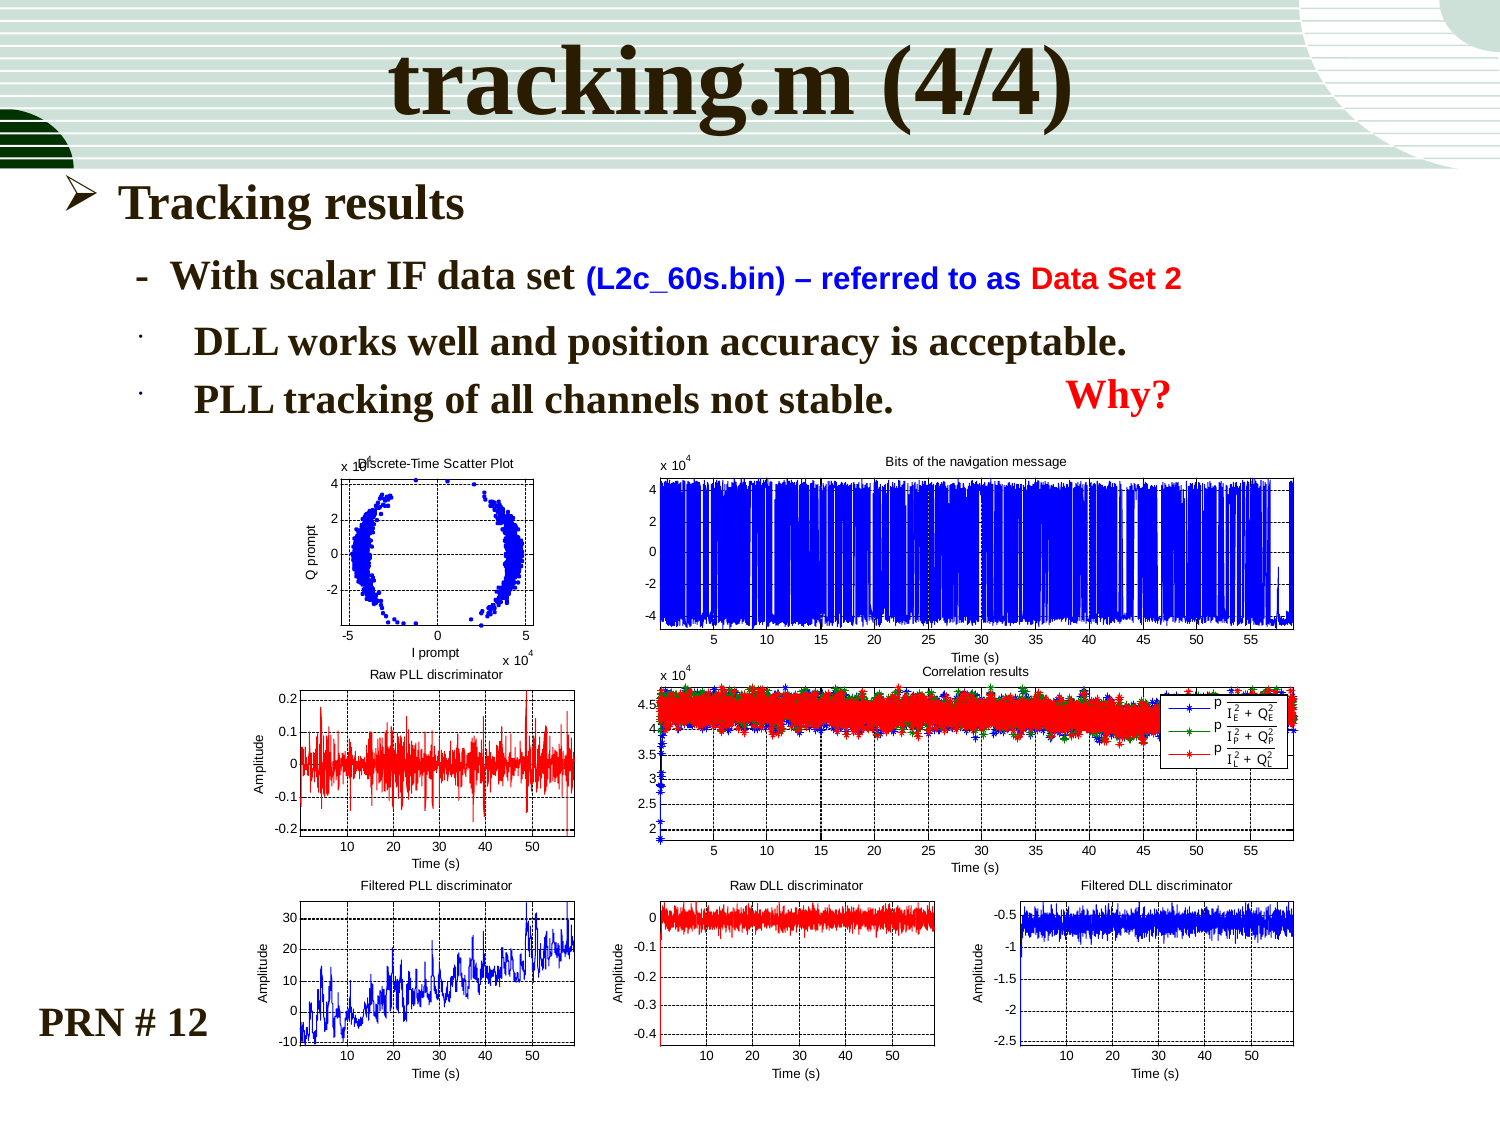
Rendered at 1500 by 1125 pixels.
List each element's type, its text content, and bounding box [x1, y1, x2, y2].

text_box Tracking results - With scalar IF data set (L2c_60s.bin) – referred to as Data Set 2 DLL works well and position accuracy is acceptable. PLL tracking of all channels not stable. [46, 162, 1416, 987]
text_box PRN # 12 [0, 987, 134, 1053]
text_box tracking.m (4/4) [237, 24, 1225, 125]
picture [134, 424, 1416, 1125]
text_box Why? [1050, 359, 1188, 424]
